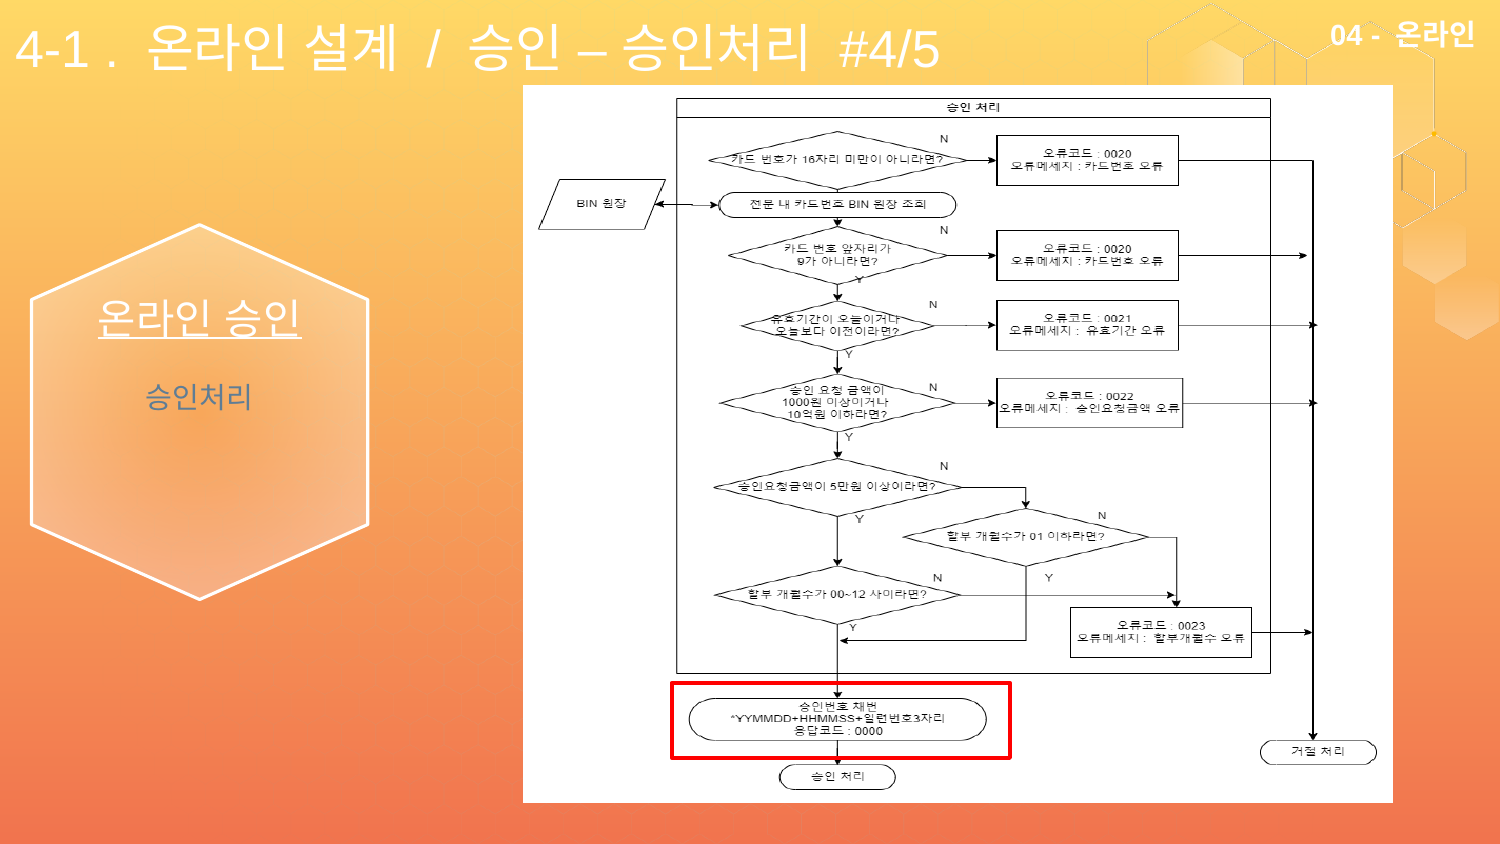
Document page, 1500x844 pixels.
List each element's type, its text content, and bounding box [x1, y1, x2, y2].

picture [102, 0, 1500, 844]
text_box 04 - 온라인 [1231, 8, 1492, 59]
title 4-1 . 온라인 설계 / 승인 – 승인처리 #4/5 [0, 0, 1073, 106]
text_box [31, 290, 368, 600]
text_box 승인처리 [52, 364, 347, 524]
text_box 온라인 승인 [52, 249, 347, 358]
text_box [145, 224, 255, 249]
